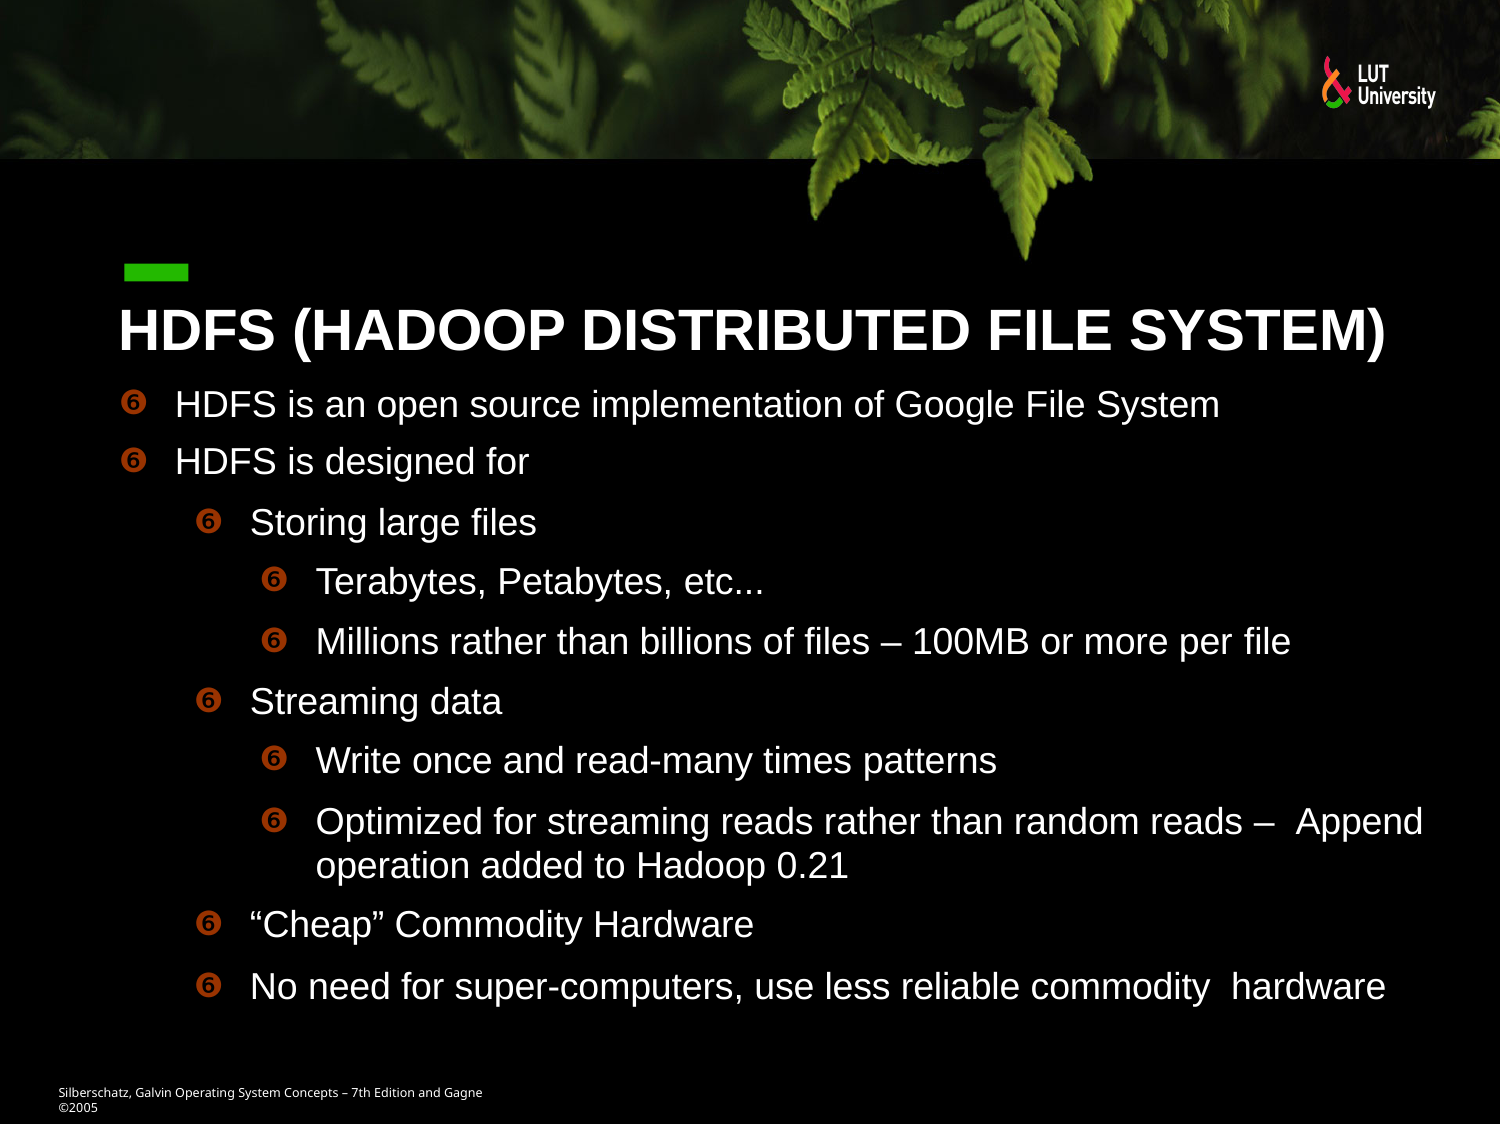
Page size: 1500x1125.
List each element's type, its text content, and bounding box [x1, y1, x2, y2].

text_box HDFS is an open source implementation of Google File System HDFS is designed for Storing large files Terabytes, Petabytes, etc... Millions rather than billions of files – 100MB or more per file Streaming data Write once and read-many times patterns Optimized for streaming reads rather than random reads – Append operation added to Hadoop 0.21 “Cheap” Commodity Hardware No need for super-computers, use less reliable commodity hardware [116, 364, 1475, 1007]
text_box Silberschatz, Galvin Operating System Concepts – 7th Edition and Gagne ©2005 [43, 1077, 525, 1123]
title HDFS (Hadoop Distributed File System) [116, 289, 1500, 480]
picture [0, 0, 1500, 1124]
